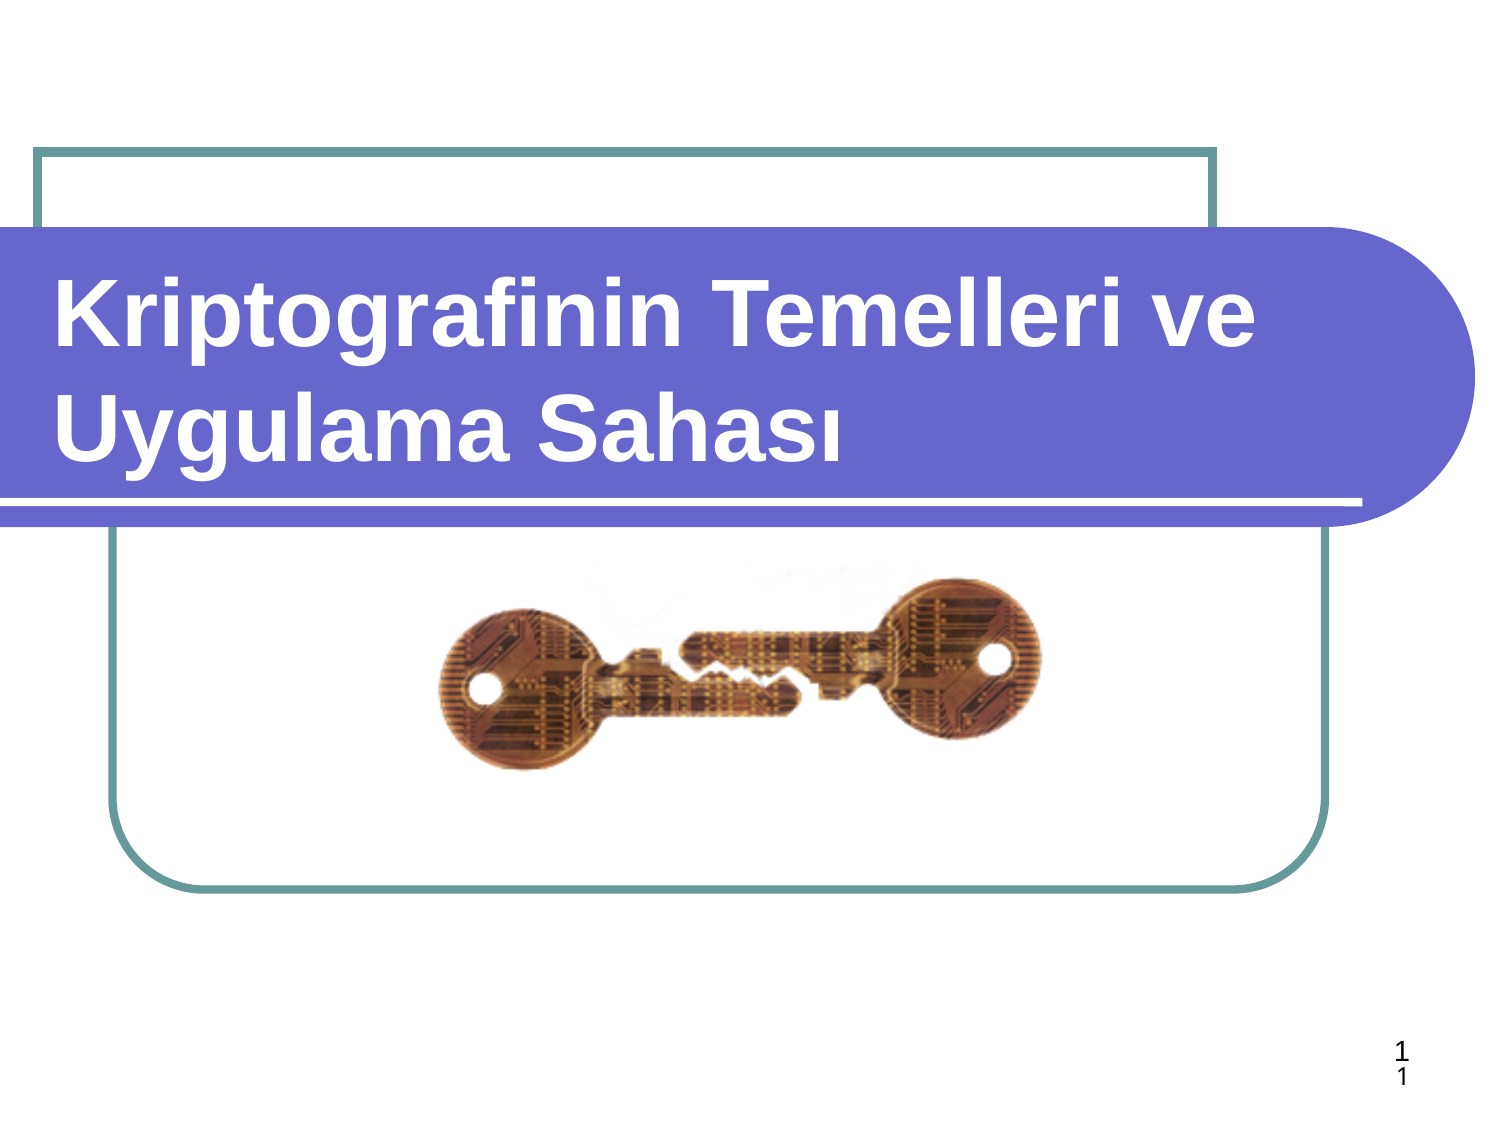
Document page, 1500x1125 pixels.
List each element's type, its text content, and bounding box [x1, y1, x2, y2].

text_box 1 [1074, 1024, 1425, 1103]
title Kriptografinin Temelleri ve Uygulama Sahası [37, 234, 1363, 499]
picture [395, 561, 1051, 777]
